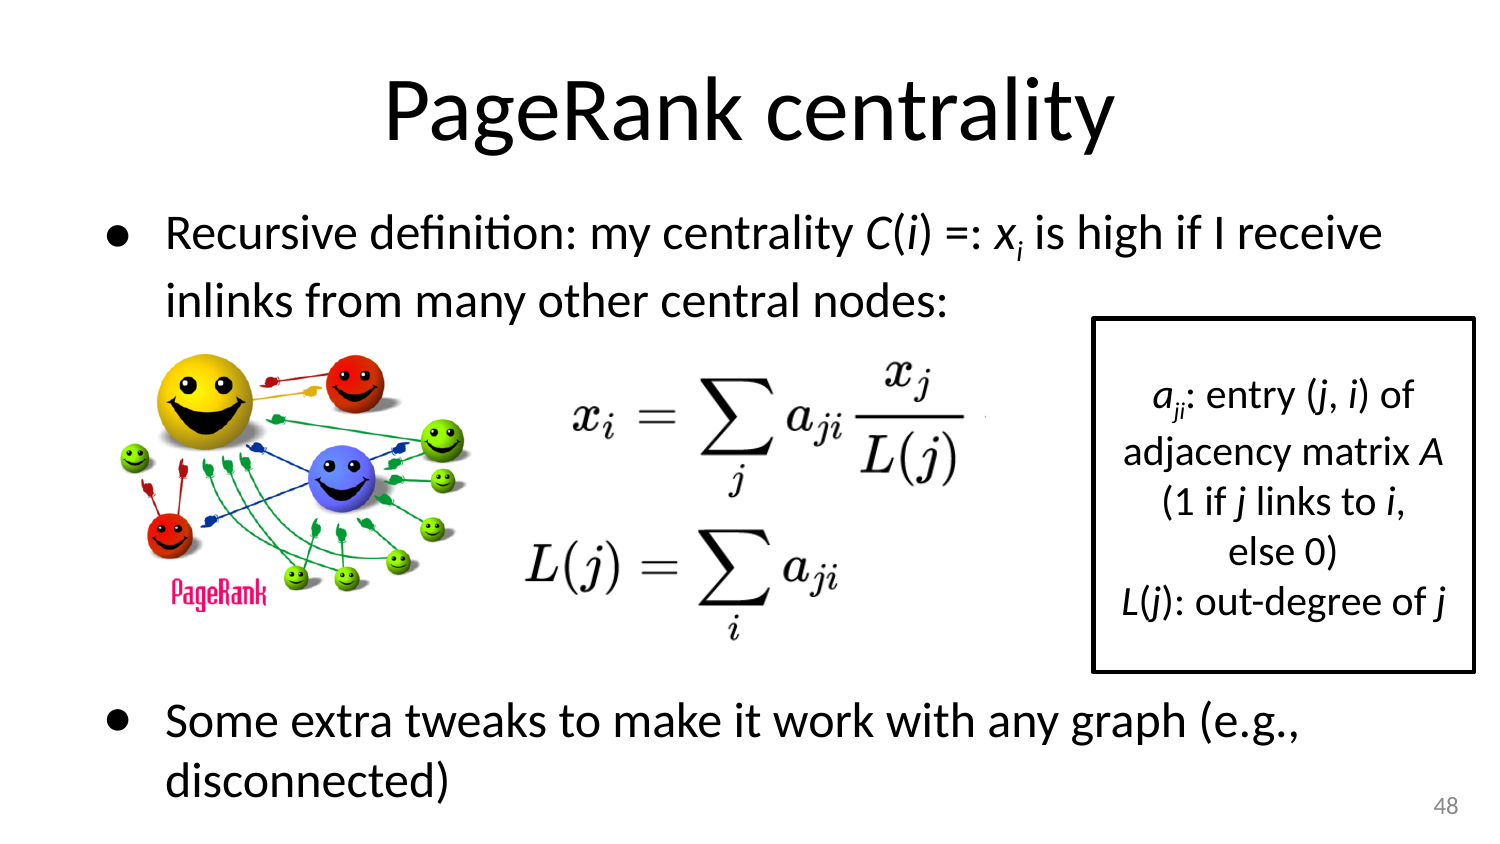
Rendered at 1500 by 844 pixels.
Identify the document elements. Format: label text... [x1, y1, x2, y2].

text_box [553, 338, 987, 511]
picture [514, 508, 856, 650]
title PageRank centrality [75, 33, 1425, 175]
slide_number ‹#› [1123, 782, 1474, 827]
text_box aji: entry (j, i) of adjacency matrix A (1 if j links to i, else 0) L(j): out-degree of j [1093, 318, 1474, 673]
list Recursive definition: my centrality C(i) =: xi is high if I receive inlinks from many other central nodes: Some extra tweaks to make it work with any graph (e.g., disconnected) [75, 184, 1452, 782]
picture [116, 354, 476, 612]
